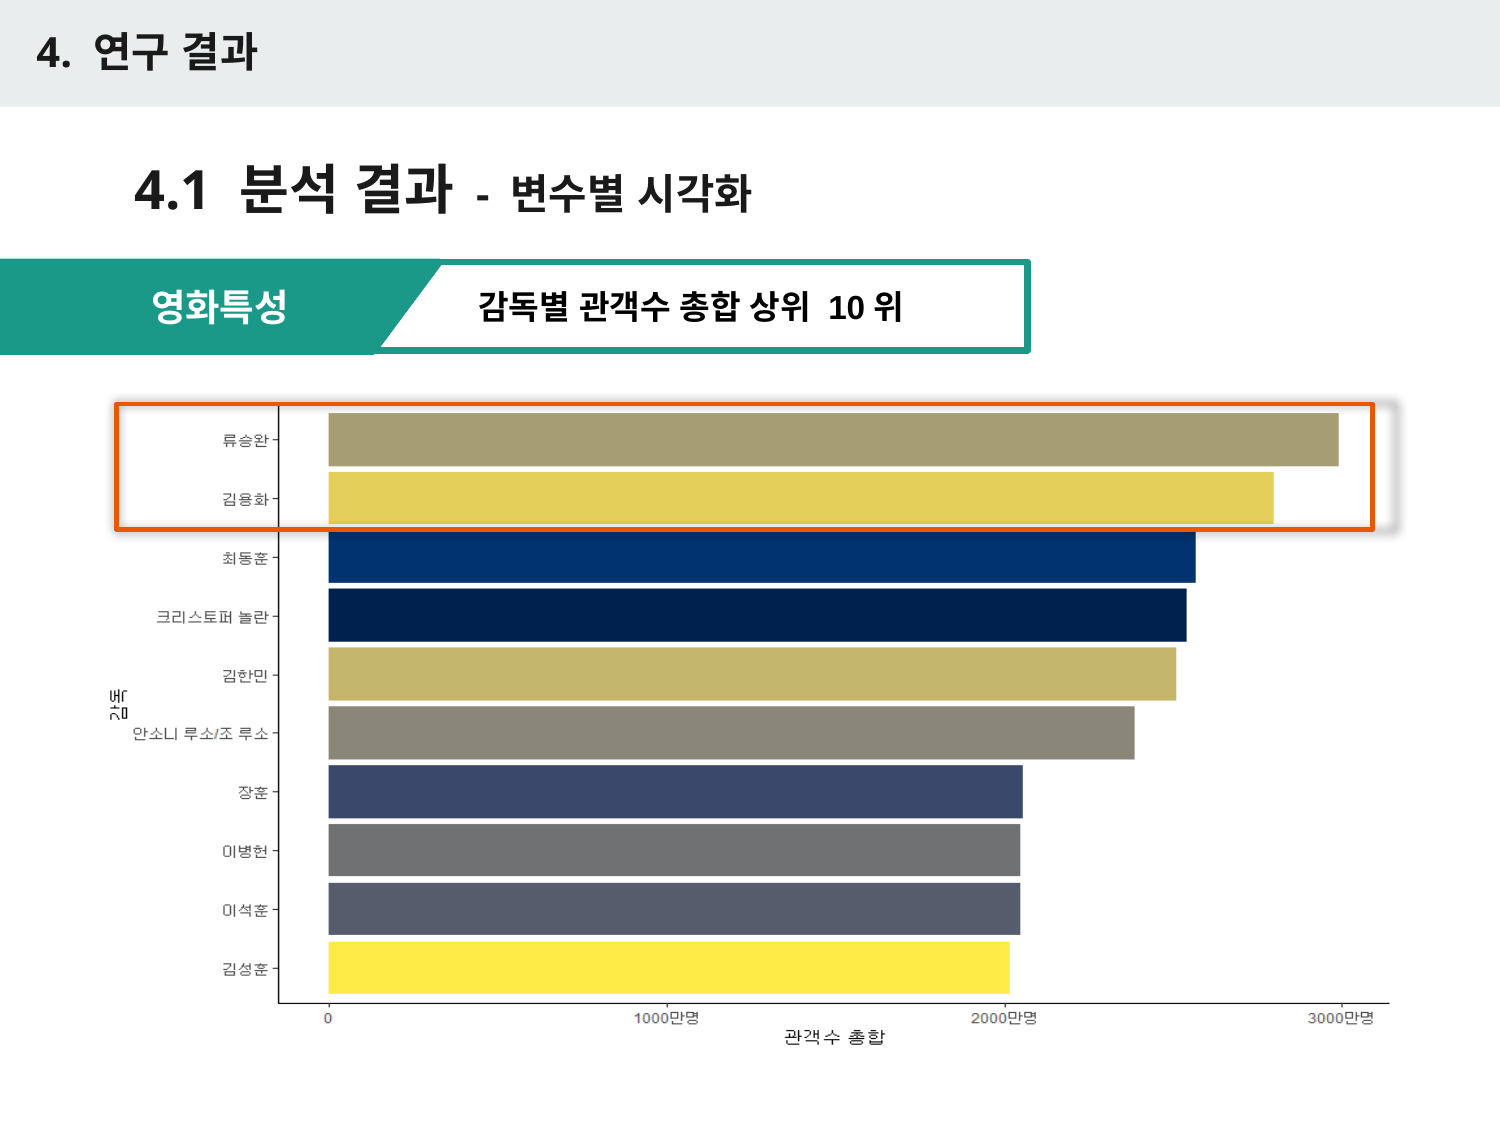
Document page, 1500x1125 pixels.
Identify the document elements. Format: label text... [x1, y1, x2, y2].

title 4.1 분석 결과 - 변수별 시각화 [119, 140, 1381, 258]
text_box 감독별 관객수 총합 상위 10위 [375, 261, 1028, 351]
picture [100, 405, 1400, 1056]
text_box 4. 연구 결과 [0, 0, 1262, 103]
text_box 영화특성 [0, 261, 440, 352]
